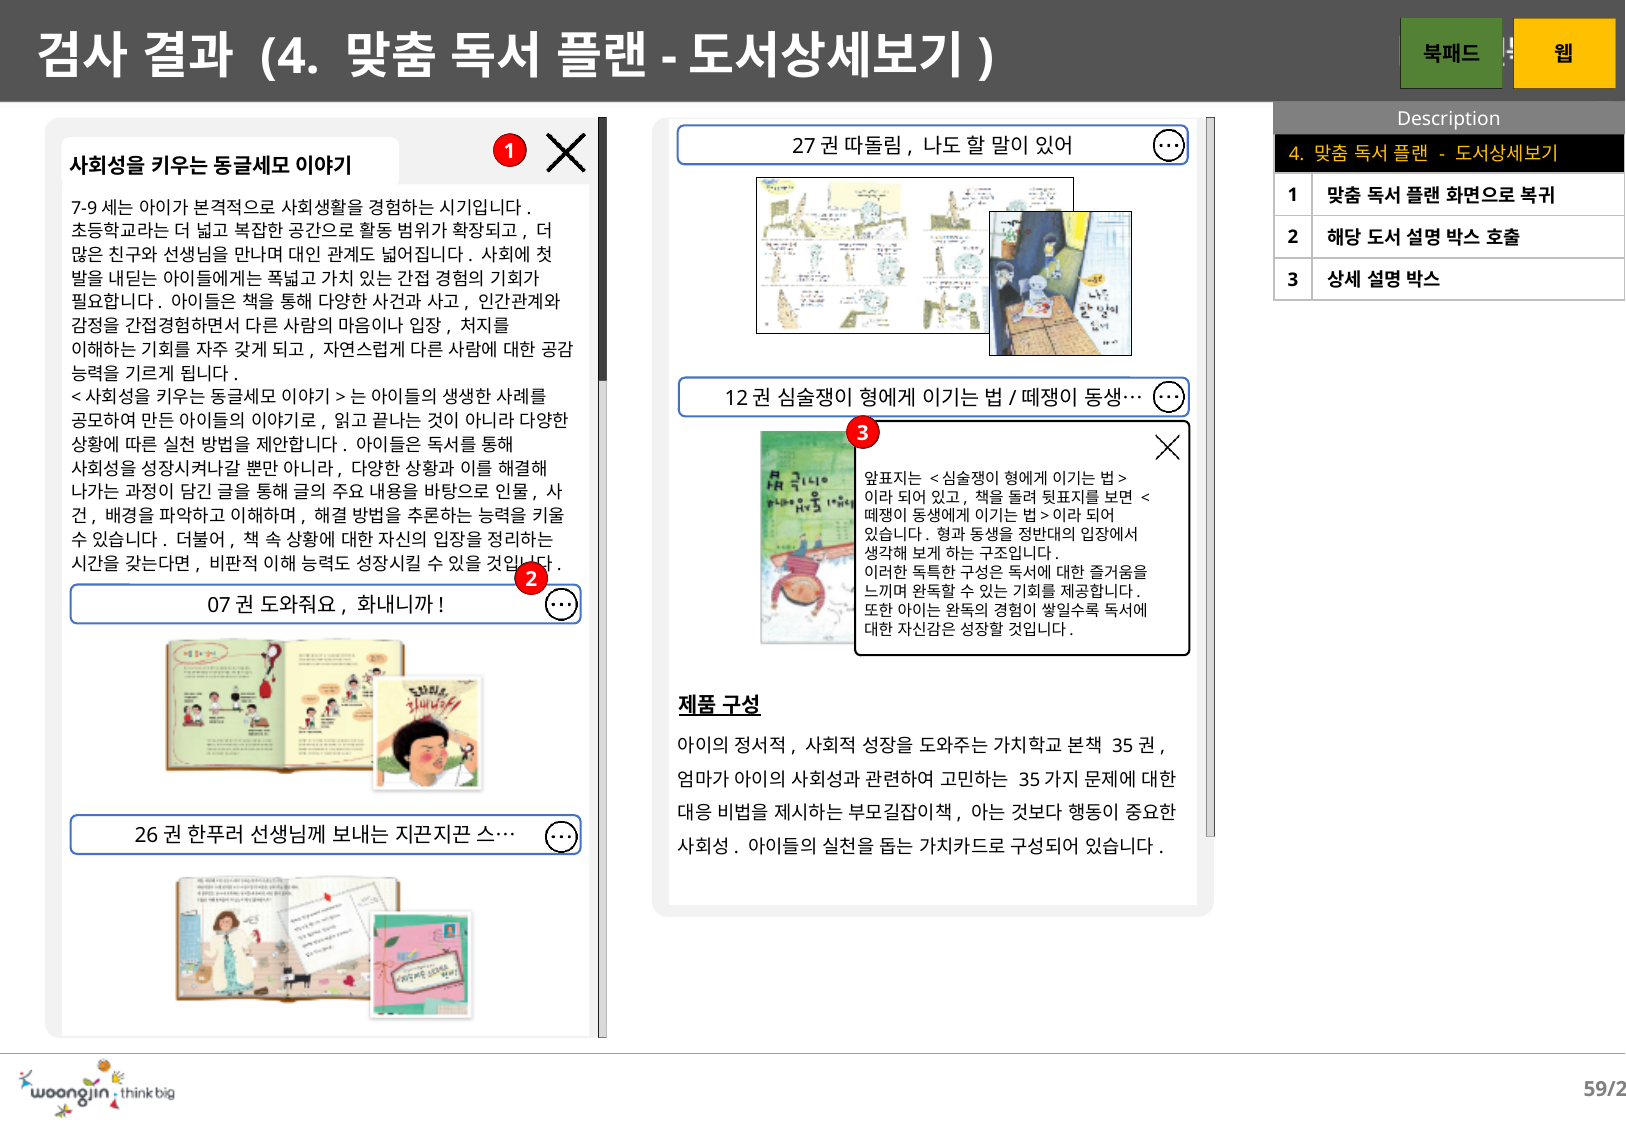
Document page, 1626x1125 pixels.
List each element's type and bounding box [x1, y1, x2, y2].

text_box [650, 116, 1215, 918]
text_box [43, 116, 608, 1040]
text_box [1513, 18, 1616, 89]
table_cell [1275, 174, 1311, 215]
table_header [1275, 135, 1624, 172]
picture [0, 1054, 1625, 1125]
table_cell [1313, 216, 1624, 257]
text_box [1400, 18, 1503, 89]
table_cell [1313, 259, 1624, 299]
table_cell [1313, 174, 1624, 215]
table_cell [1275, 259, 1311, 299]
text_box [1272, 101, 1625, 135]
table_cell [1275, 216, 1311, 257]
title [24, 10, 1395, 97]
picture [0, 0, 1625, 1053]
